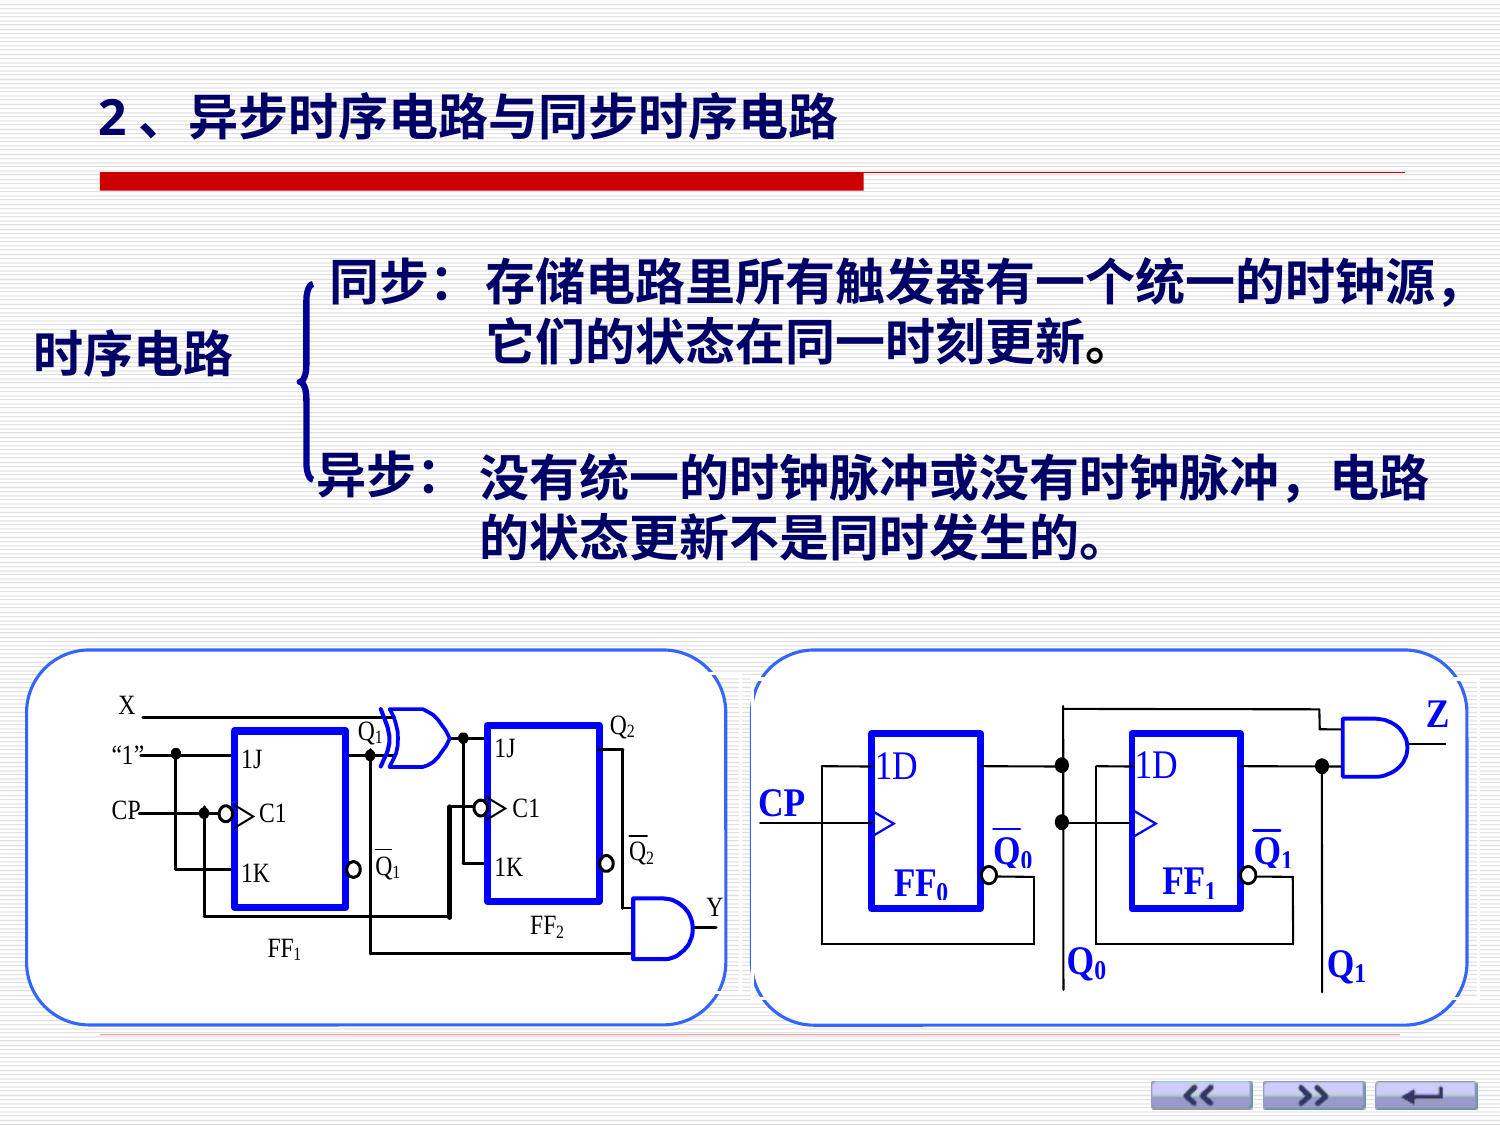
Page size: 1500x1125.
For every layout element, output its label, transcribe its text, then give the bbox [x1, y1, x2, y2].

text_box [751, 649, 1477, 1026]
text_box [26, 649, 740, 1025]
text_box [314, 243, 1500, 379]
text_box 2、异步时序电路与同步时序电路 [82, 78, 854, 153]
text_box 时序电路 [314, 379, 337, 390]
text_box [301, 435, 1471, 575]
picture [0, 0, 1500, 1125]
text_box [299, 284, 314, 435]
text_box 时序电路 [18, 315, 306, 390]
